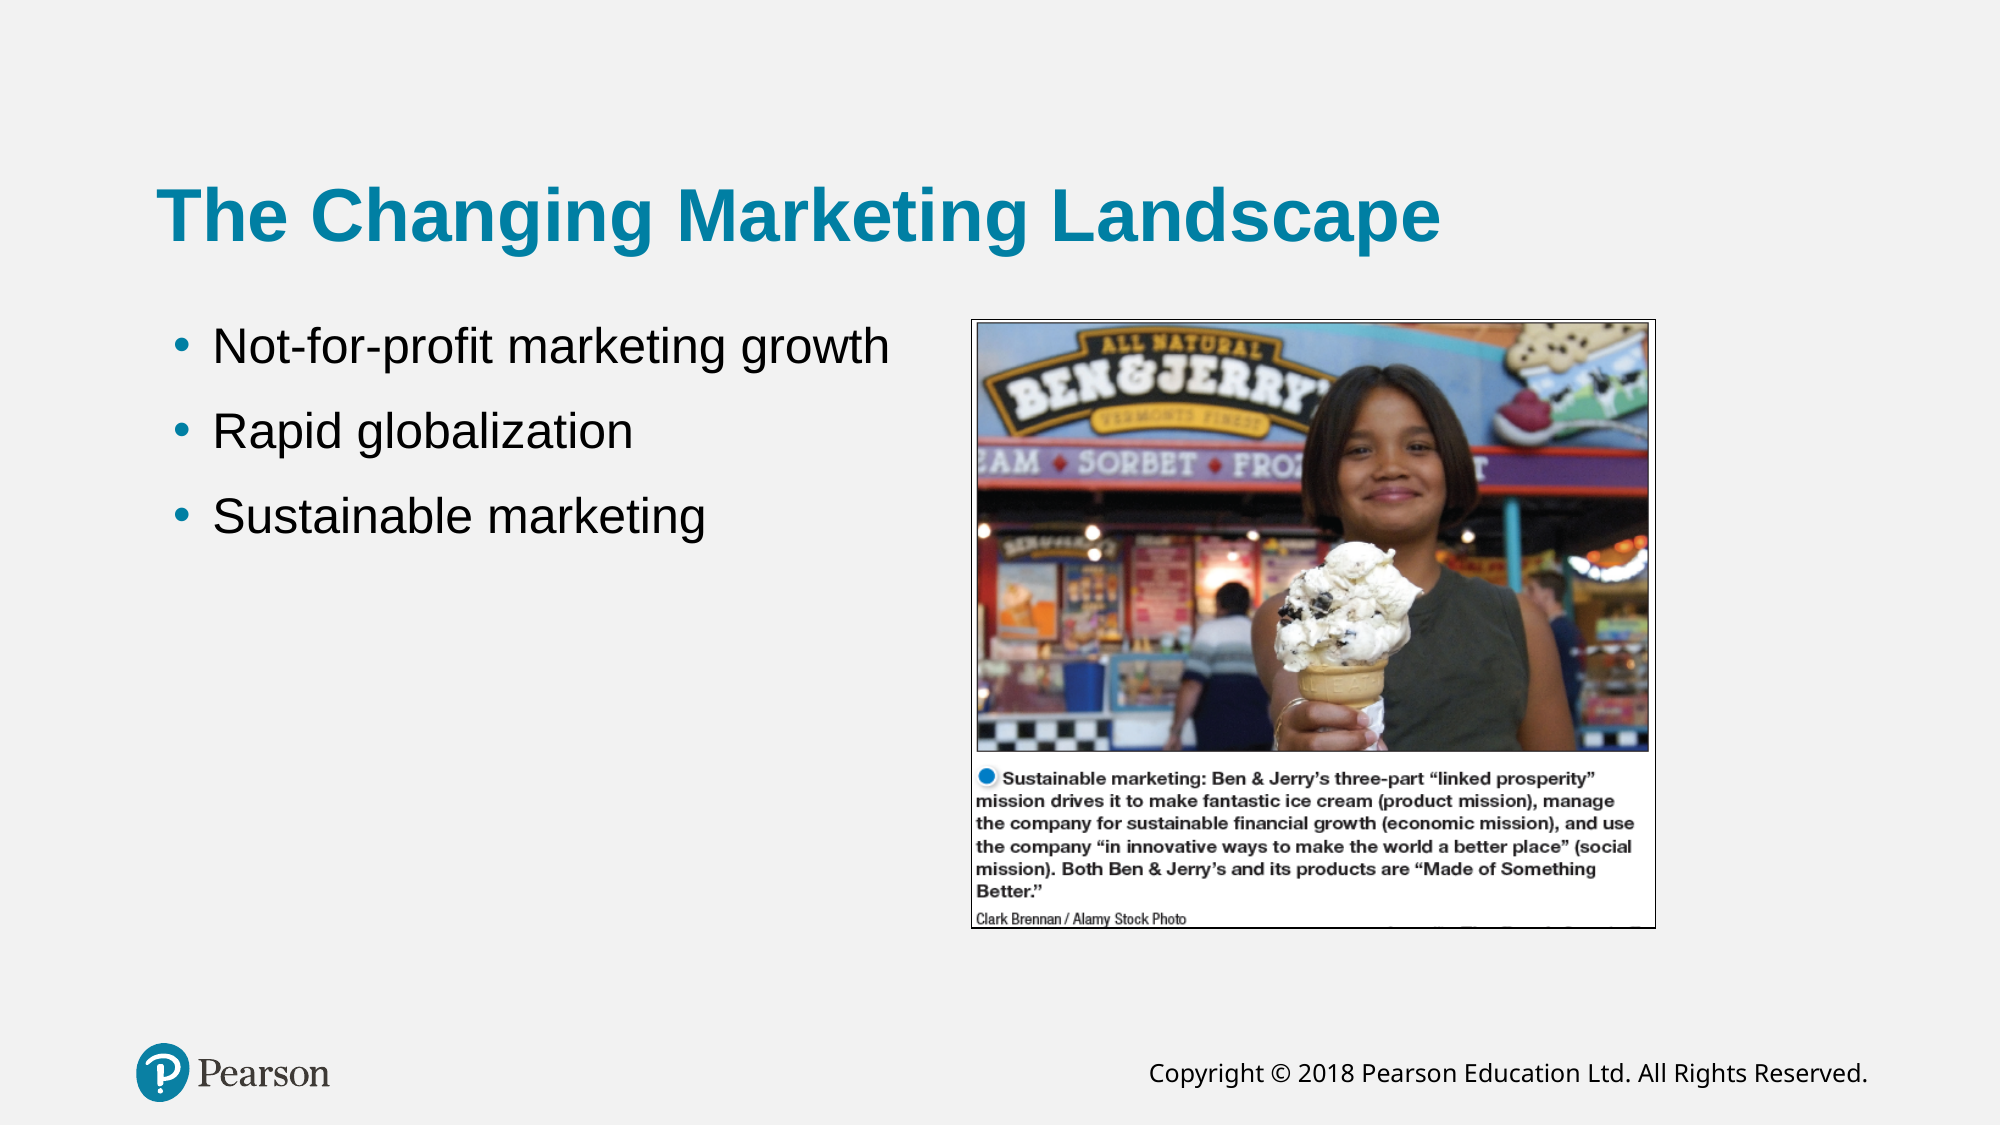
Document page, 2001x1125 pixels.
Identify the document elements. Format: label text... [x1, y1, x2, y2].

picture [972, 320, 1655, 928]
title The Changing Marketing Landscape [141, 154, 1486, 279]
list Not-for-profit marketing growth Rapid globalization Sustainable marketing [141, 312, 937, 863]
